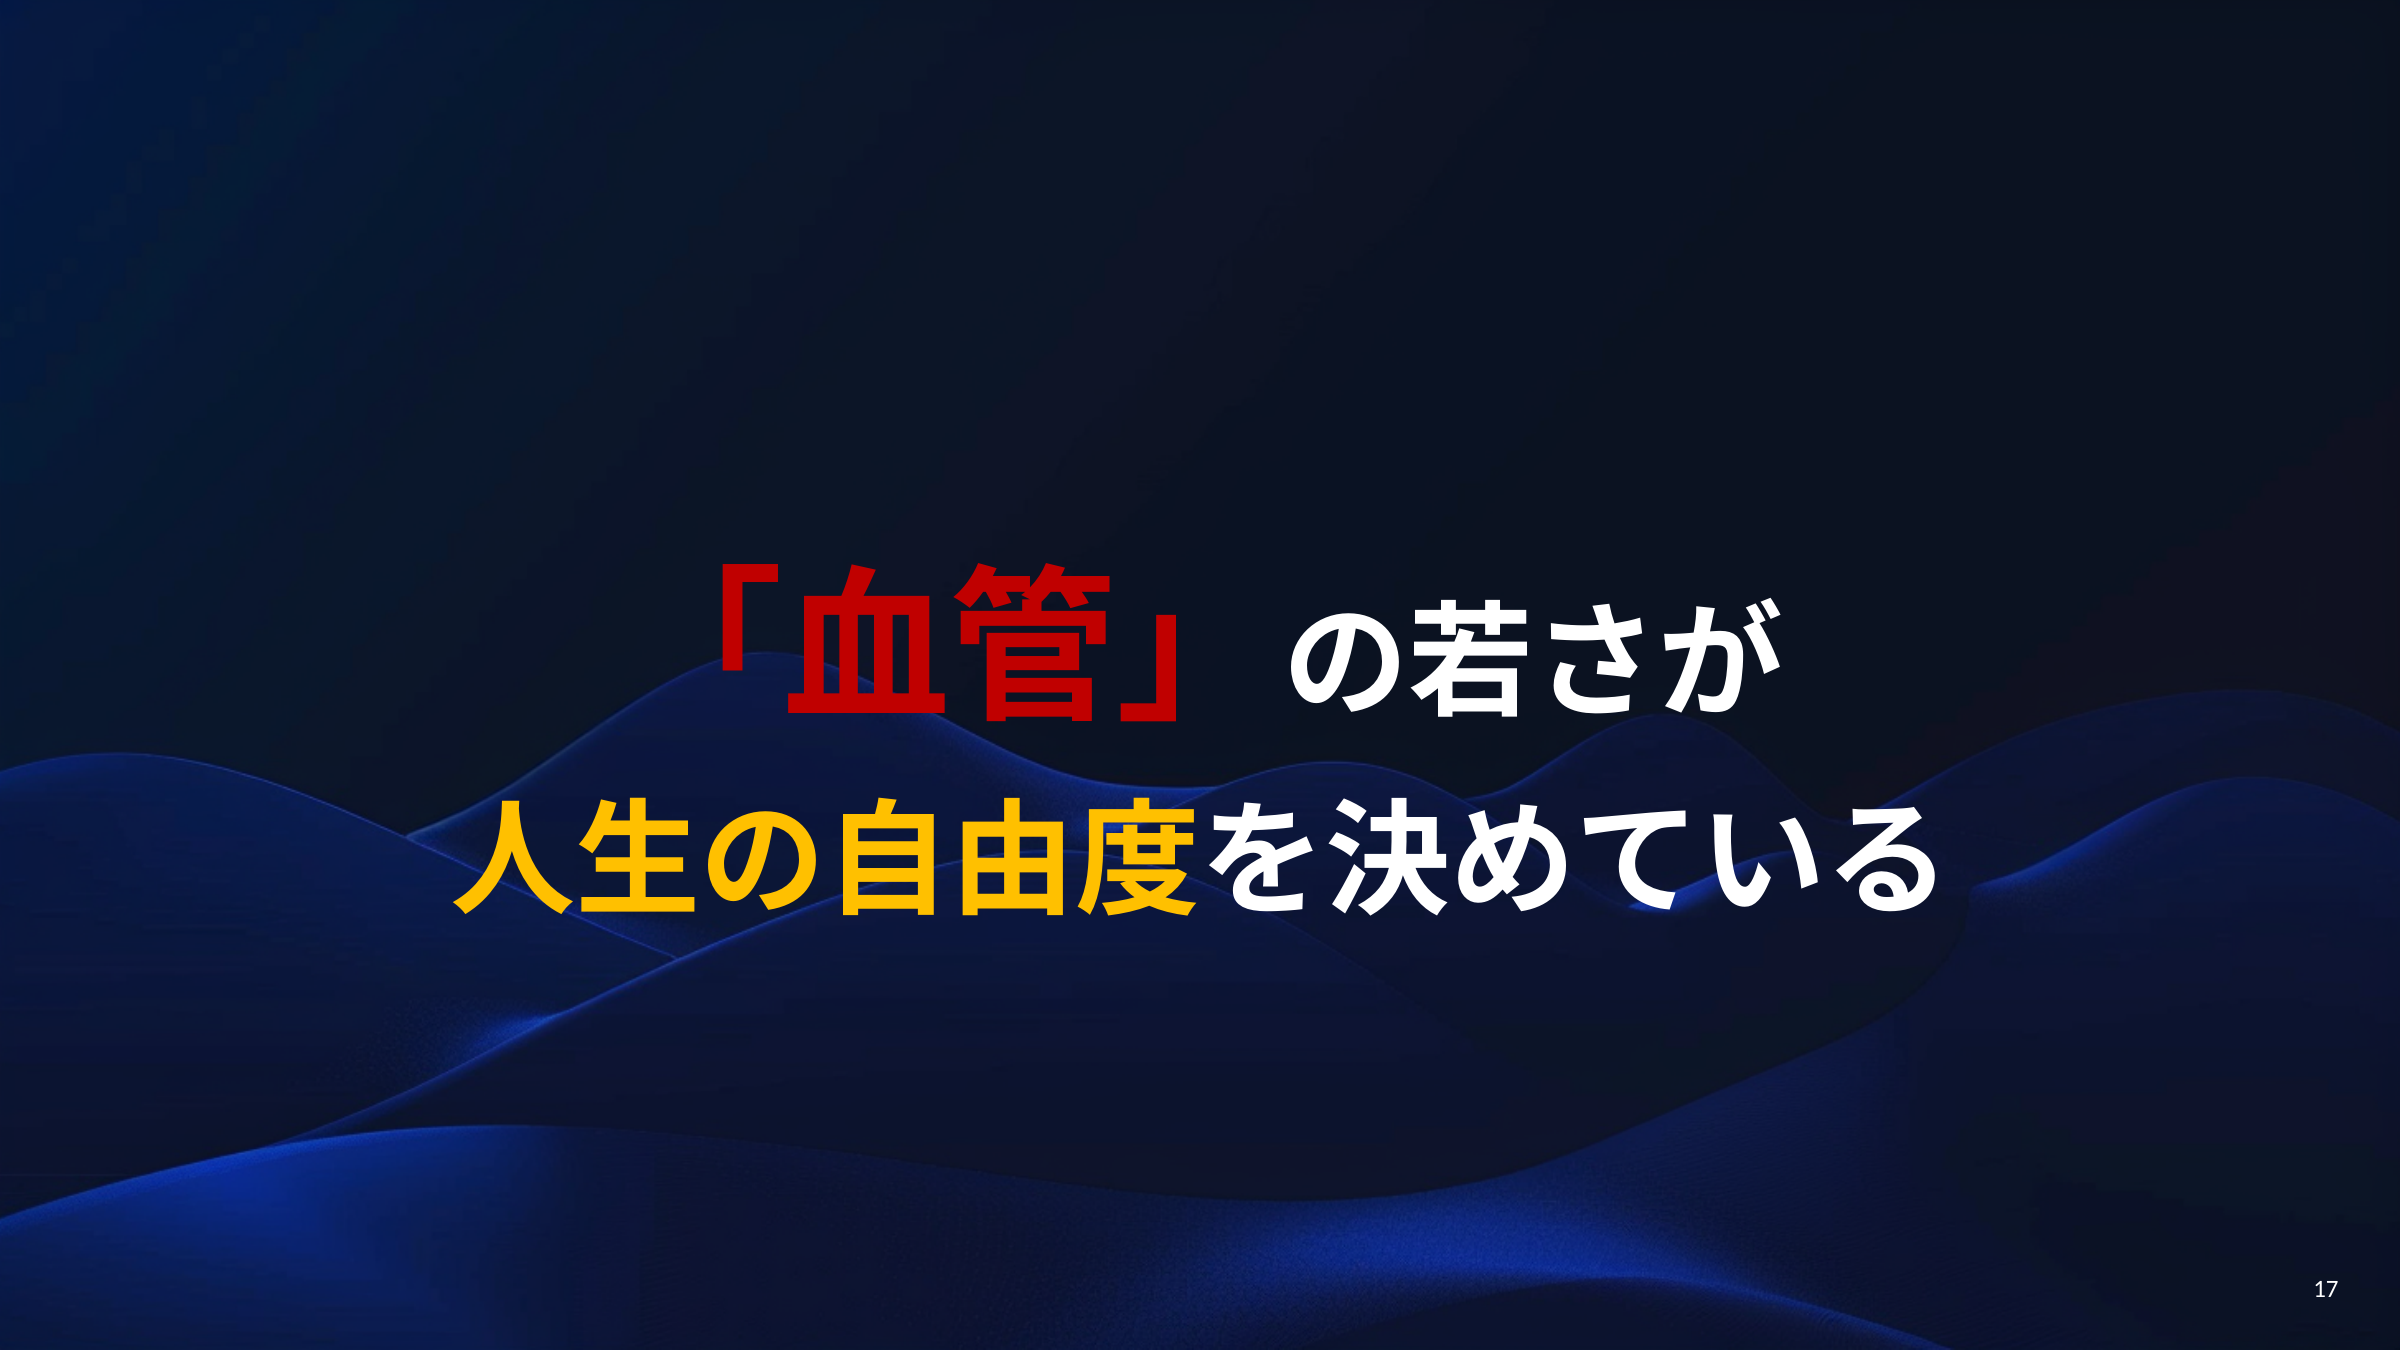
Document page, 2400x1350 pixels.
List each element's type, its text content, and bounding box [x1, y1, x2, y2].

text_box 「血管」の若さが 人生の自由度を決めている [285, 644, 2115, 741]
picture [0, 0, 2400, 1350]
slide_number 17 [1813, 1251, 2354, 1324]
